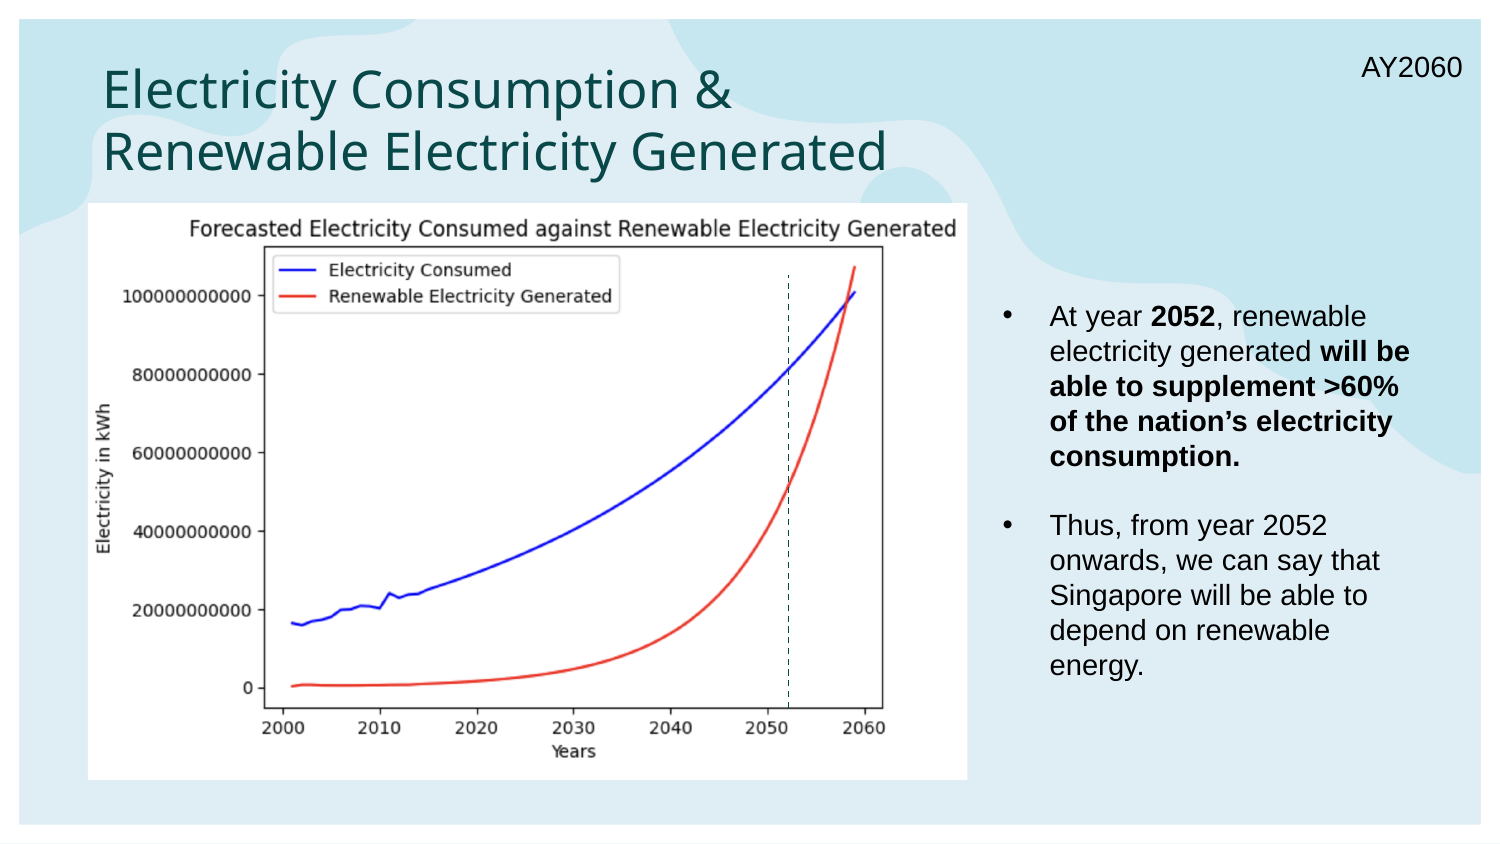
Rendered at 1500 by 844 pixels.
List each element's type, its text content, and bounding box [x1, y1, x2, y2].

title Electricity Consumption & Renewable Electricity Generated [87, 41, 1352, 148]
text_box AY2060 [1346, 41, 1478, 91]
text_box At year 2052, renewable electricity generated will be able to supplement >60% of the nation’s electricity consumption. Thus, from year 2052 onwards, we can say that Singapore will be able to depend on renewable energy. [987, 289, 1449, 689]
picture [87, 203, 968, 780]
